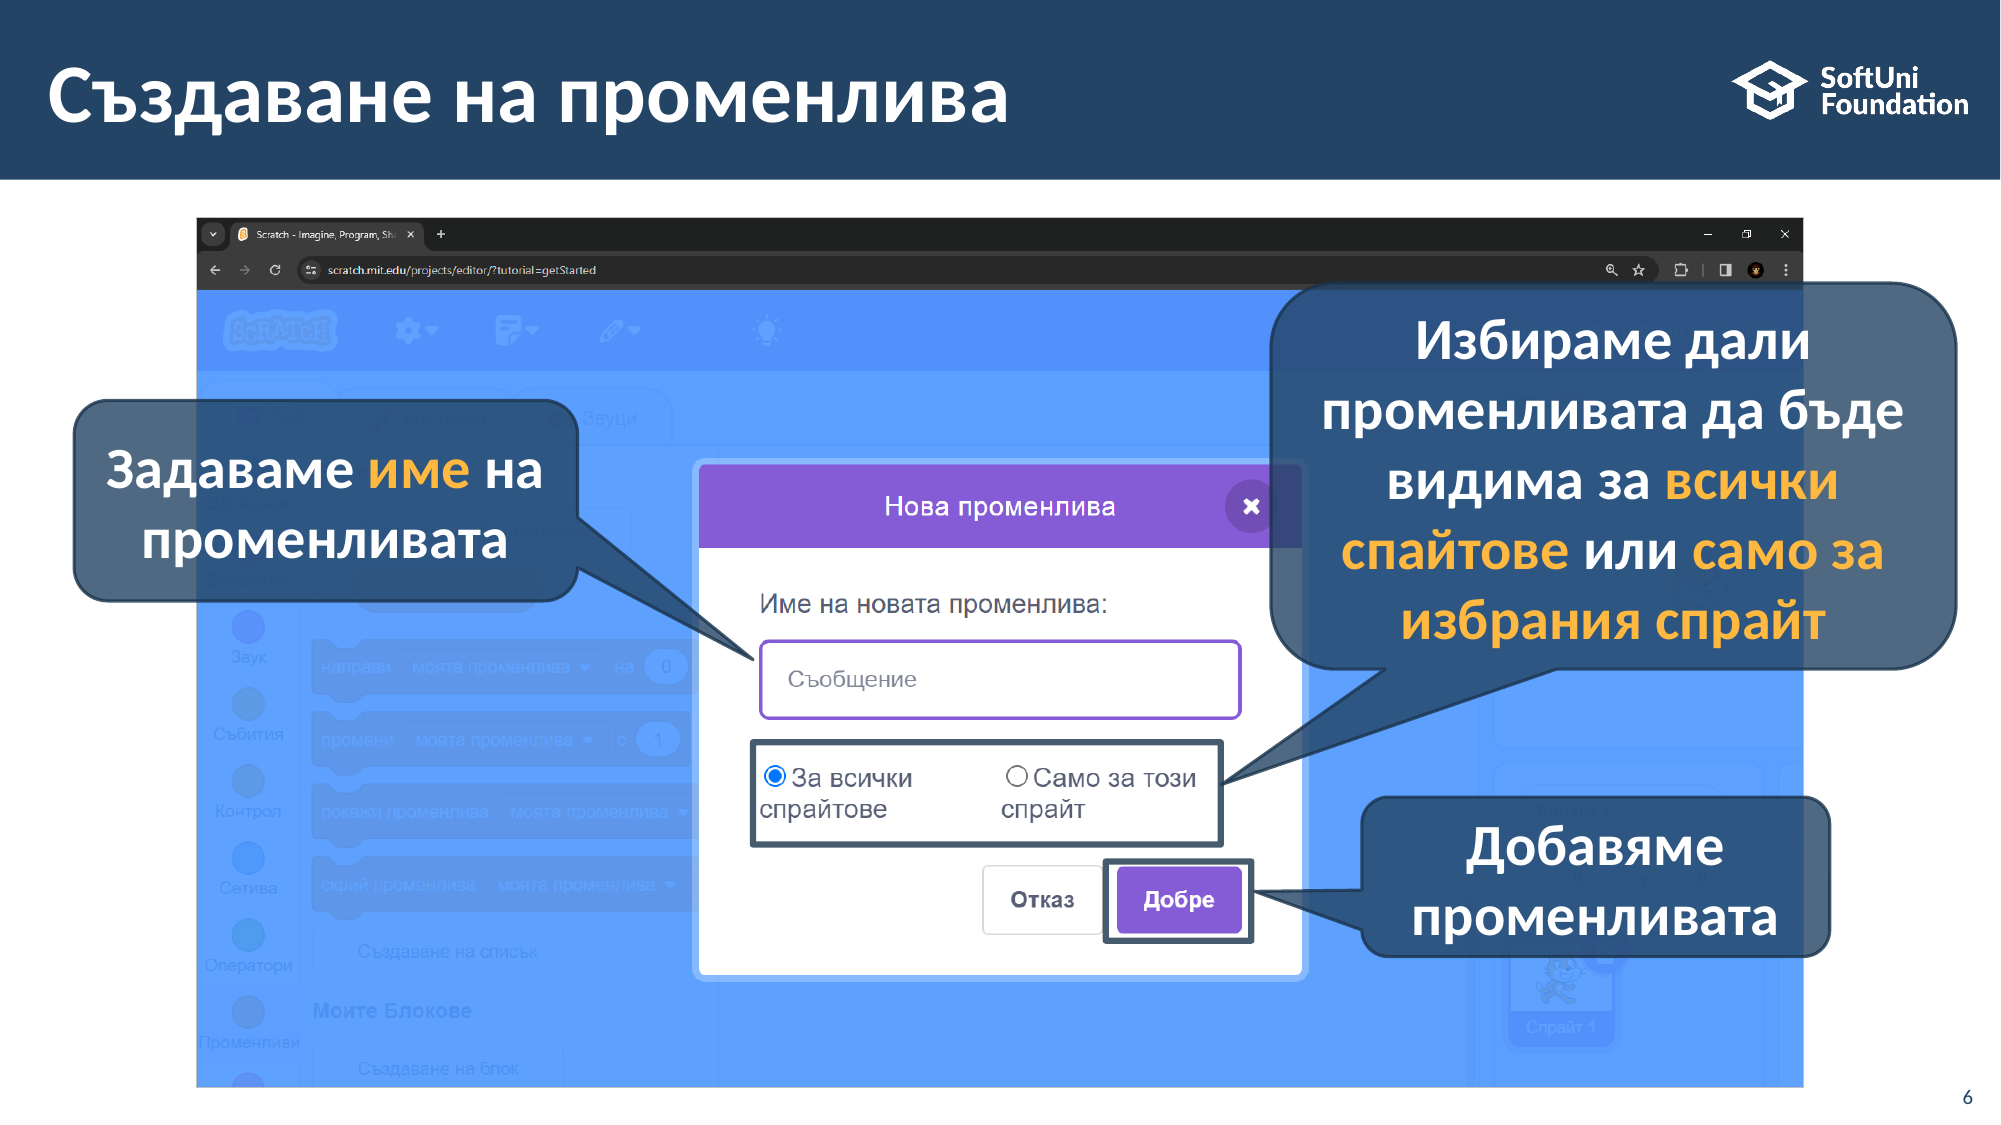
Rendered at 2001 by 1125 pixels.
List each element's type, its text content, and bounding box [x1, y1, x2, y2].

picture [196, 217, 1804, 1088]
text_box Задаваме име на променливата [72, 398, 191, 604]
picture [1731, 60, 1968, 120]
text_box Избираме дали променливата да бъде видима за всички спайтове или само за избрания спрайт [1807, 280, 1959, 672]
text_box Добавяме променливата [1807, 795, 1832, 959]
slide_number 6 [1927, 1067, 1989, 1117]
title Създаване на променлива [31, 16, 1716, 162]
